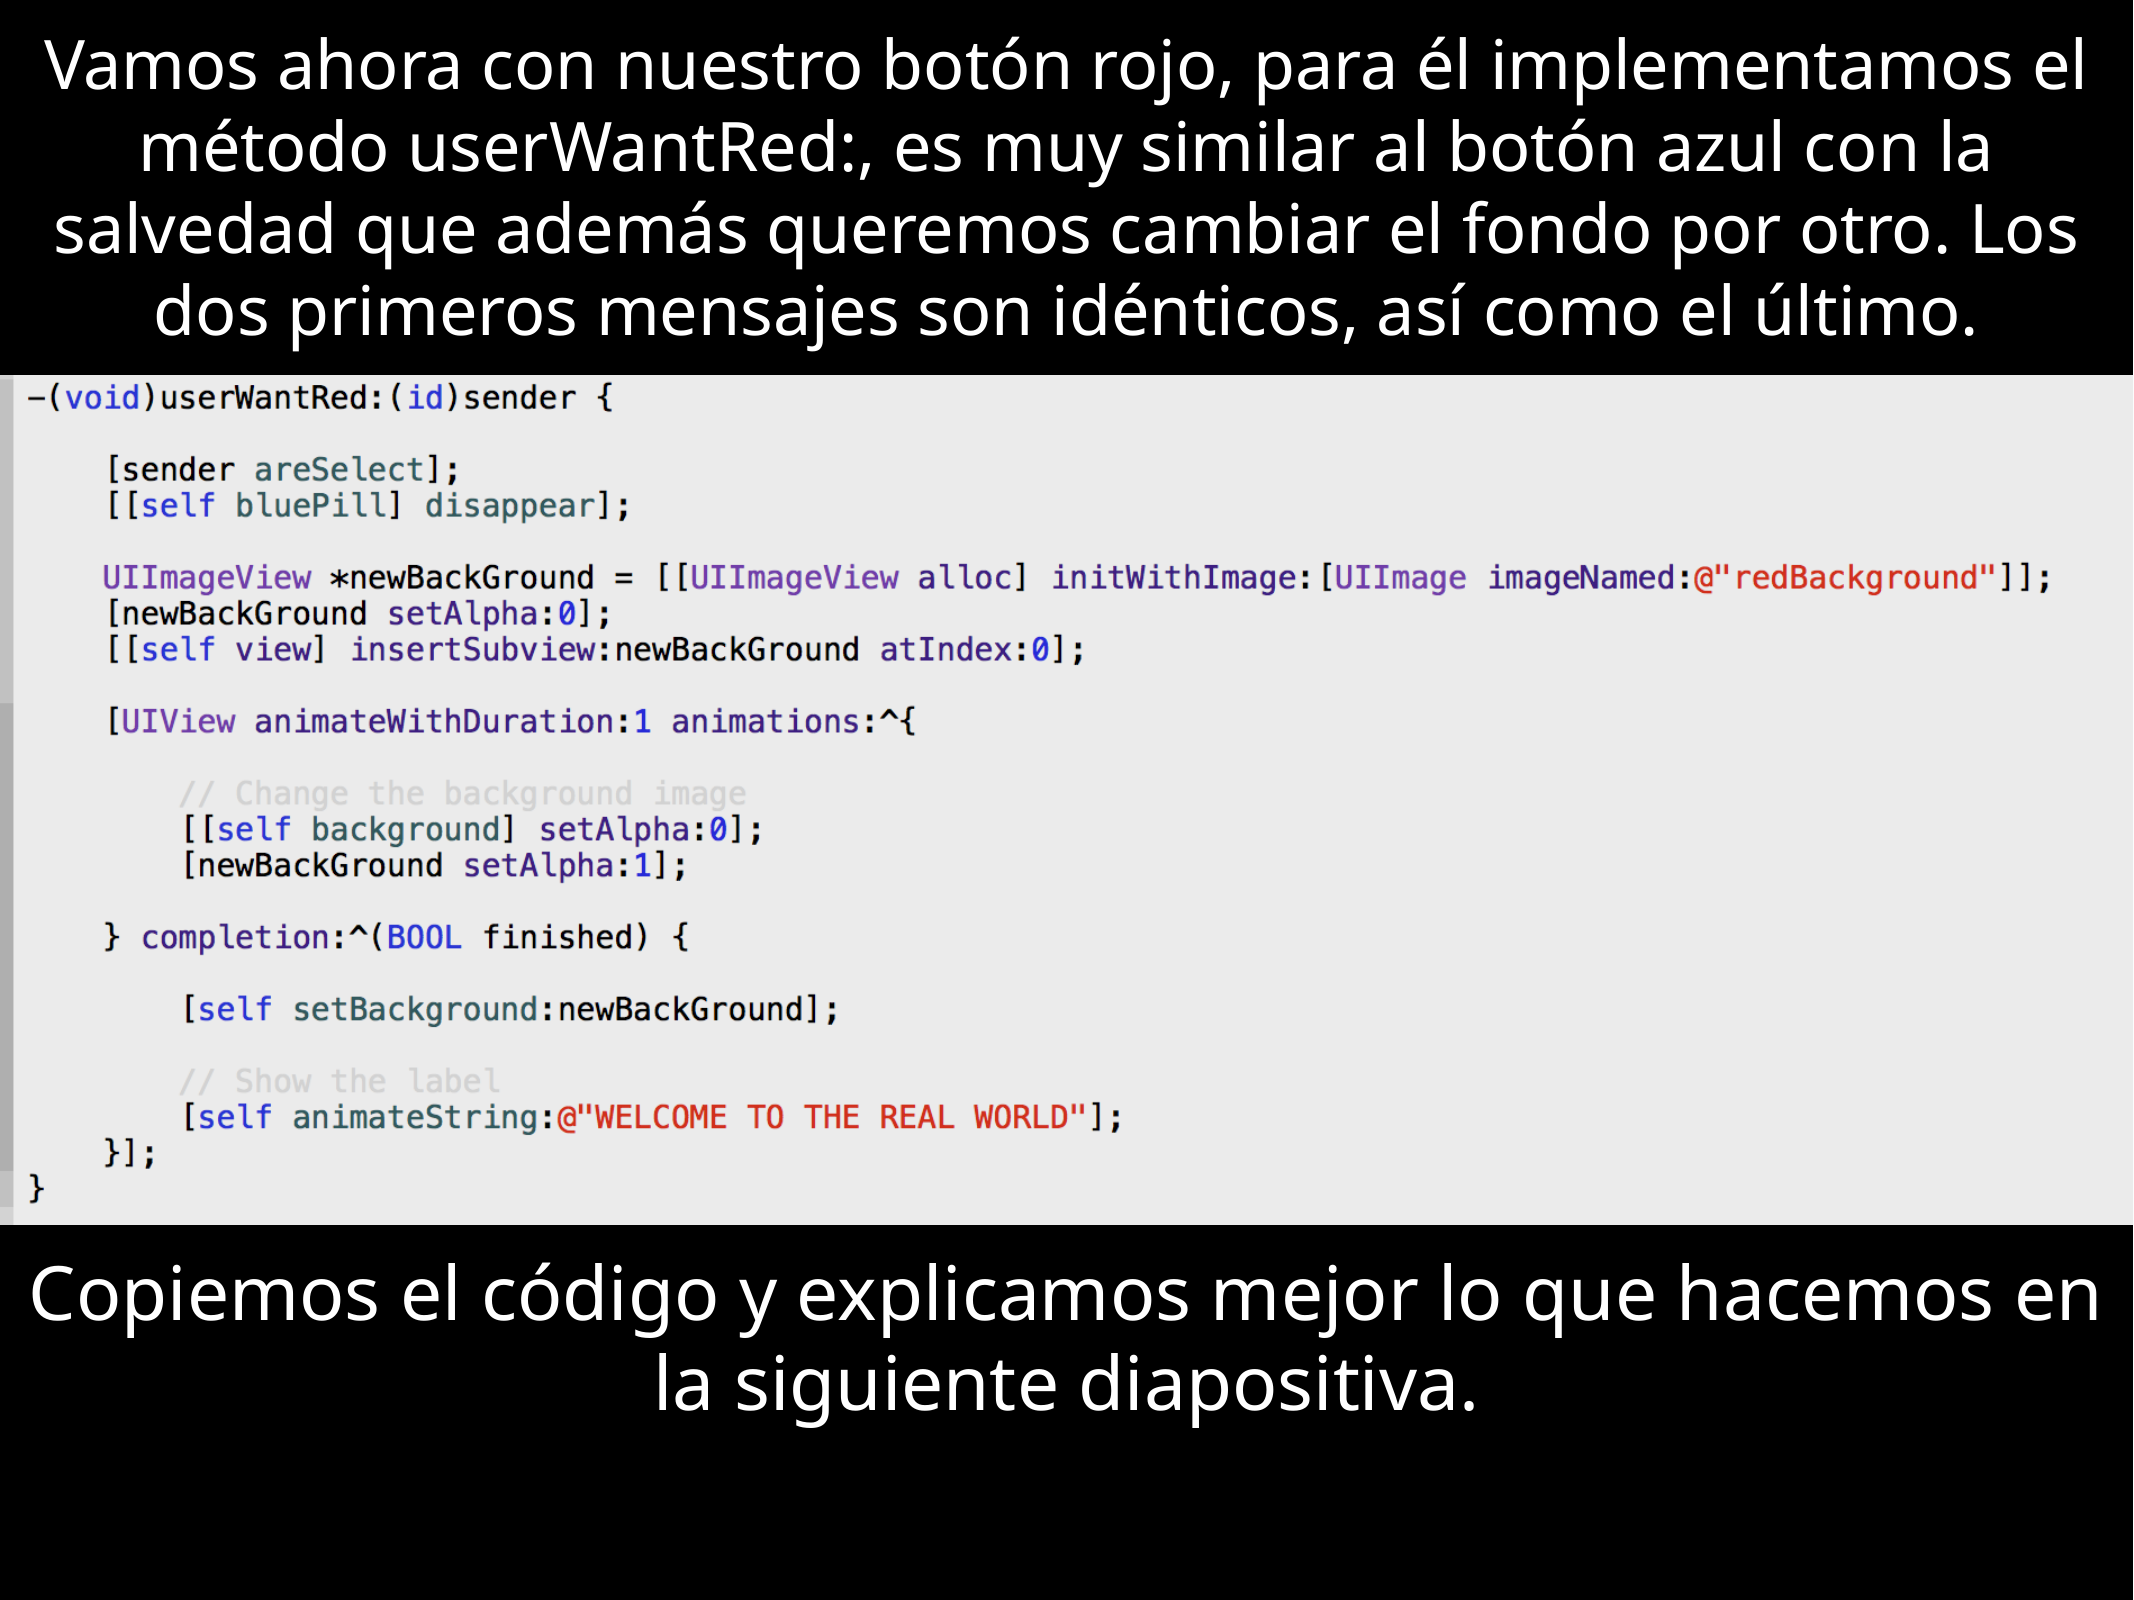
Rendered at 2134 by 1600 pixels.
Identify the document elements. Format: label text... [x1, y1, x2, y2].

title Vamos ahora con nuestro botón rojo, para él implementamos el método userWantRed:, es muy similar al botón azul con la salvedad que además queremos cambiar el fondo por otro. Los dos primeros mensajes son idénticos, así como el último. [0, 7, 2134, 363]
text_box Copiemos el código y explicamos mejor lo que hacemos en la siguiente diapositiva. [1, 1237, 2133, 1434]
picture [0, 374, 2134, 1226]
